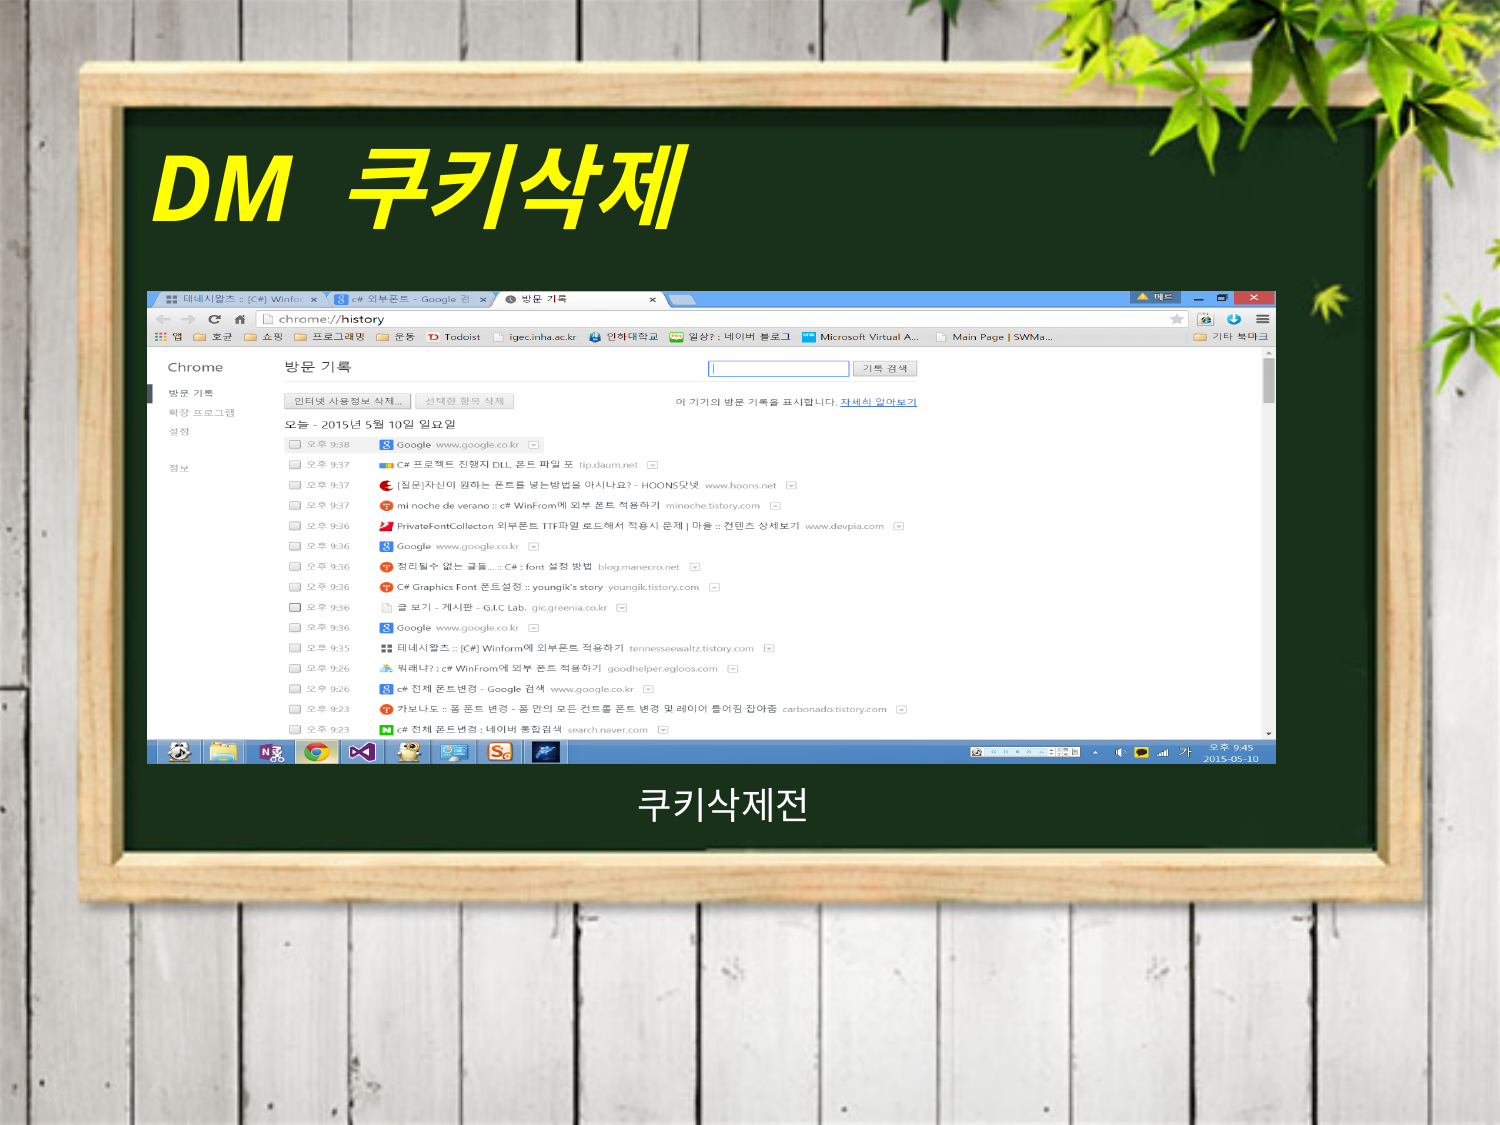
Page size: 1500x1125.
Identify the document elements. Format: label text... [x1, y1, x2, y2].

text_box DM 쿠키삭제 [135, 101, 1058, 268]
text_box 쿠키삭제전 [622, 775, 877, 835]
picture [0, 0, 1500, 1125]
